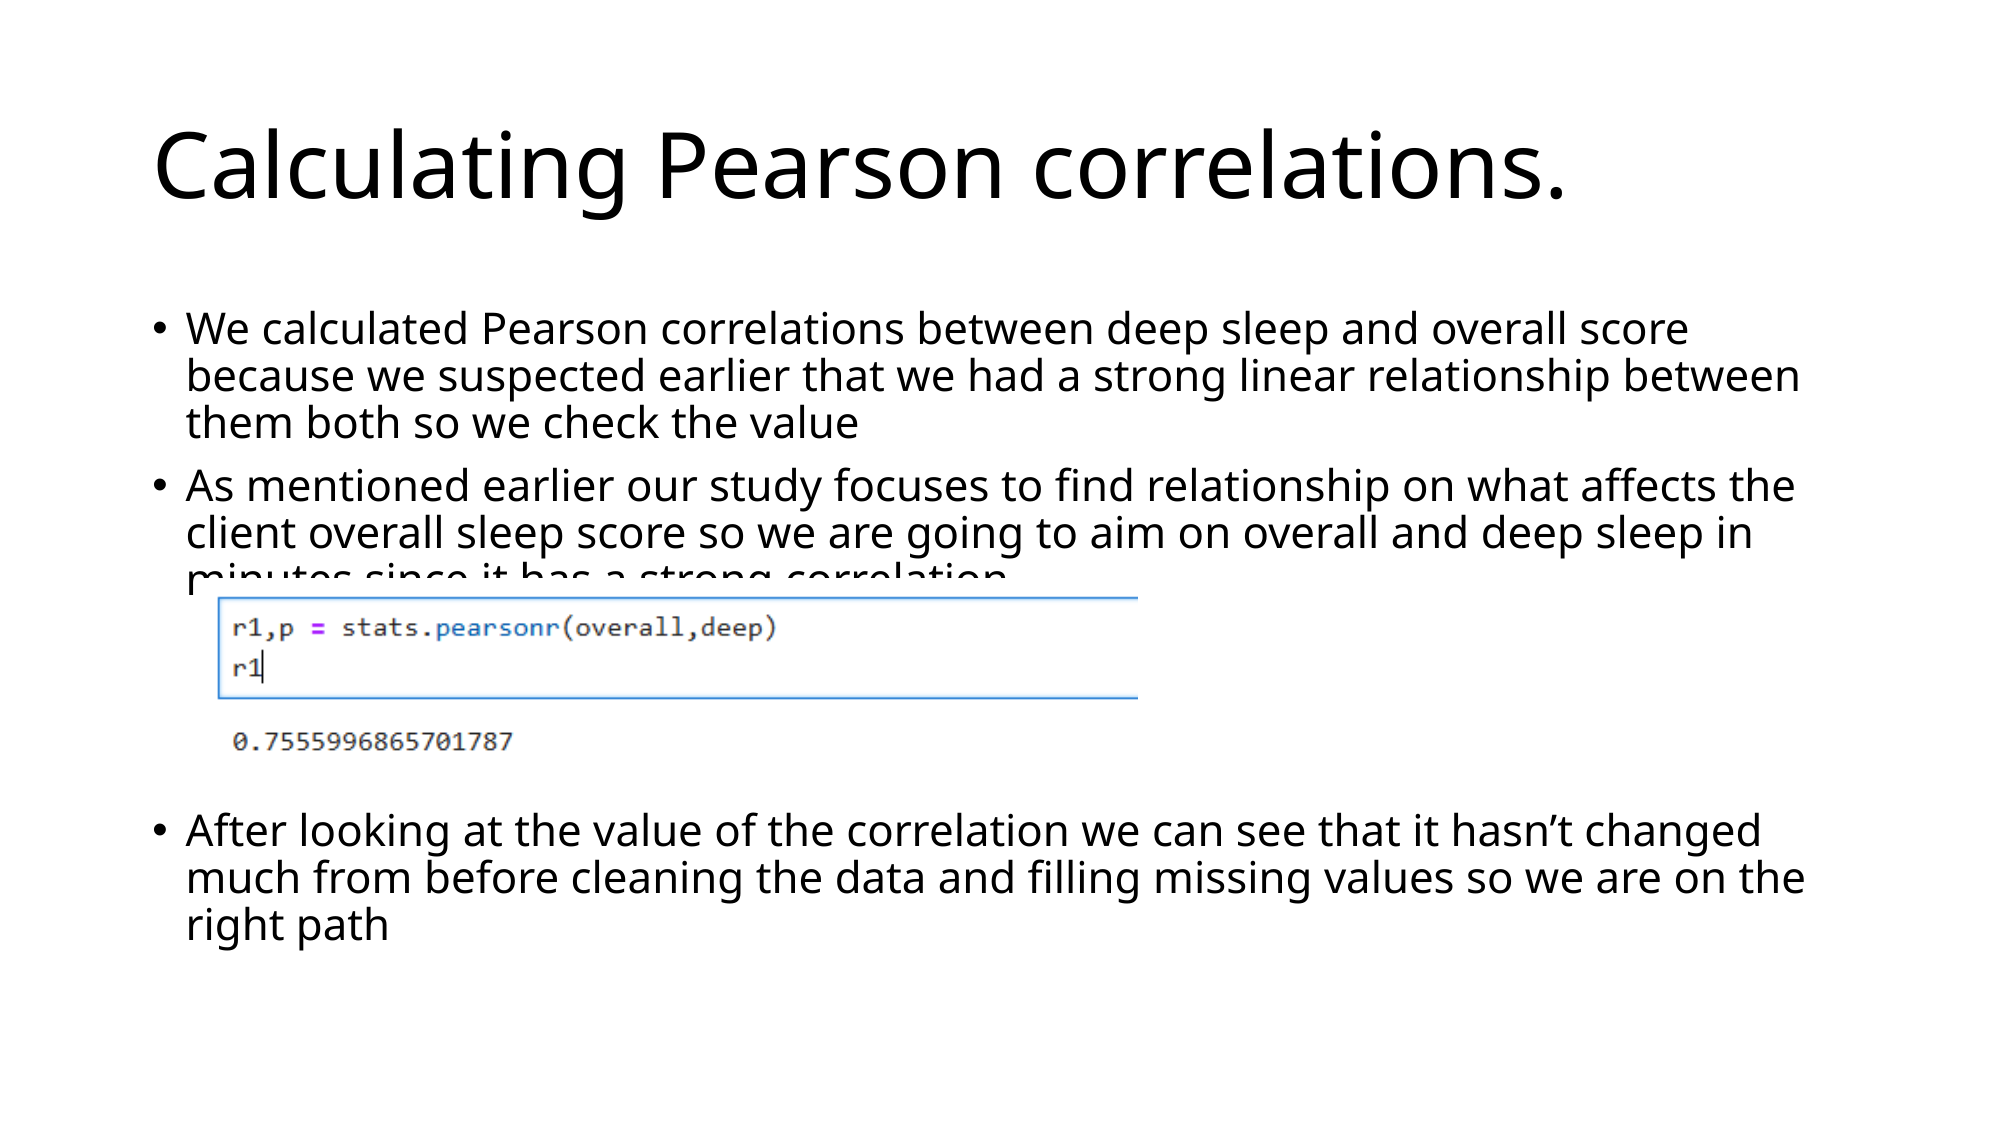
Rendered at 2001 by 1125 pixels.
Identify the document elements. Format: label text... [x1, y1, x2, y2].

title Calculating Pearson correlations. [137, 59, 1863, 278]
picture [199, 578, 1139, 770]
list We calculated Pearson correlations between deep sleep and overall score because we suspected earlier that we had a strong linear relationship between them both so we check the value As mentioned earlier our study focuses to find relationship on what affects the client overall sleep score so we are going to aim on overall and deep sleep in minutes since it has a strong correlation After looking at the value of the correlation we can see that it hasn’t changed much from before cleaning the data and filling missing values so we are on the right path [137, 299, 1863, 1014]
